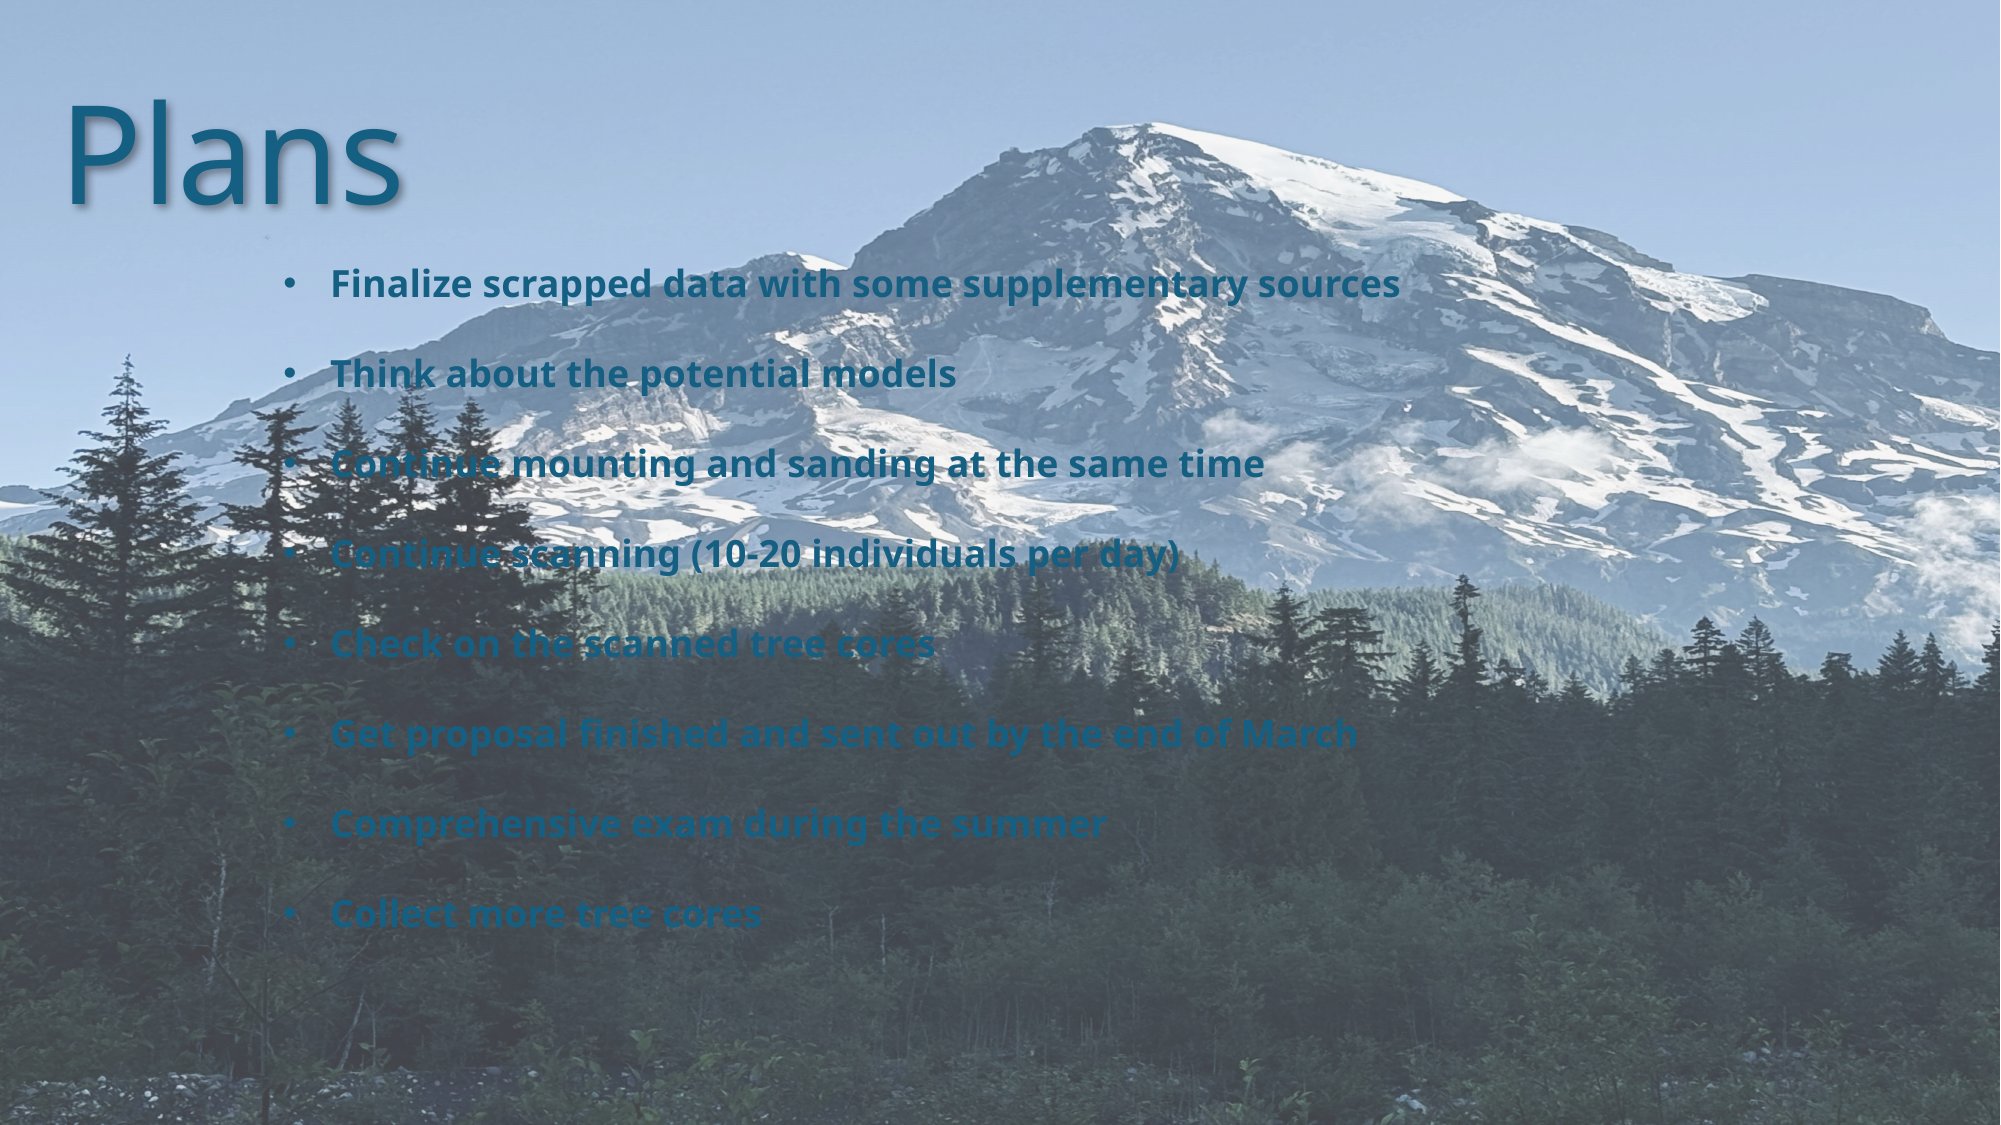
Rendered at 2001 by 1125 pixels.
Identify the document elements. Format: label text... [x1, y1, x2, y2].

text_box Finalize scrapped data with some supplementary sources Think about the potential models Continue mounting and sanding at the same time Continue scanning (10-20 individuals per day) Check on the scanned tree cores Get proposal finished and sent out by the end of March Comprehensive exam during the summer Collect more tree cores [268, 207, 1774, 942]
text_box Plans [44, 60, 421, 240]
